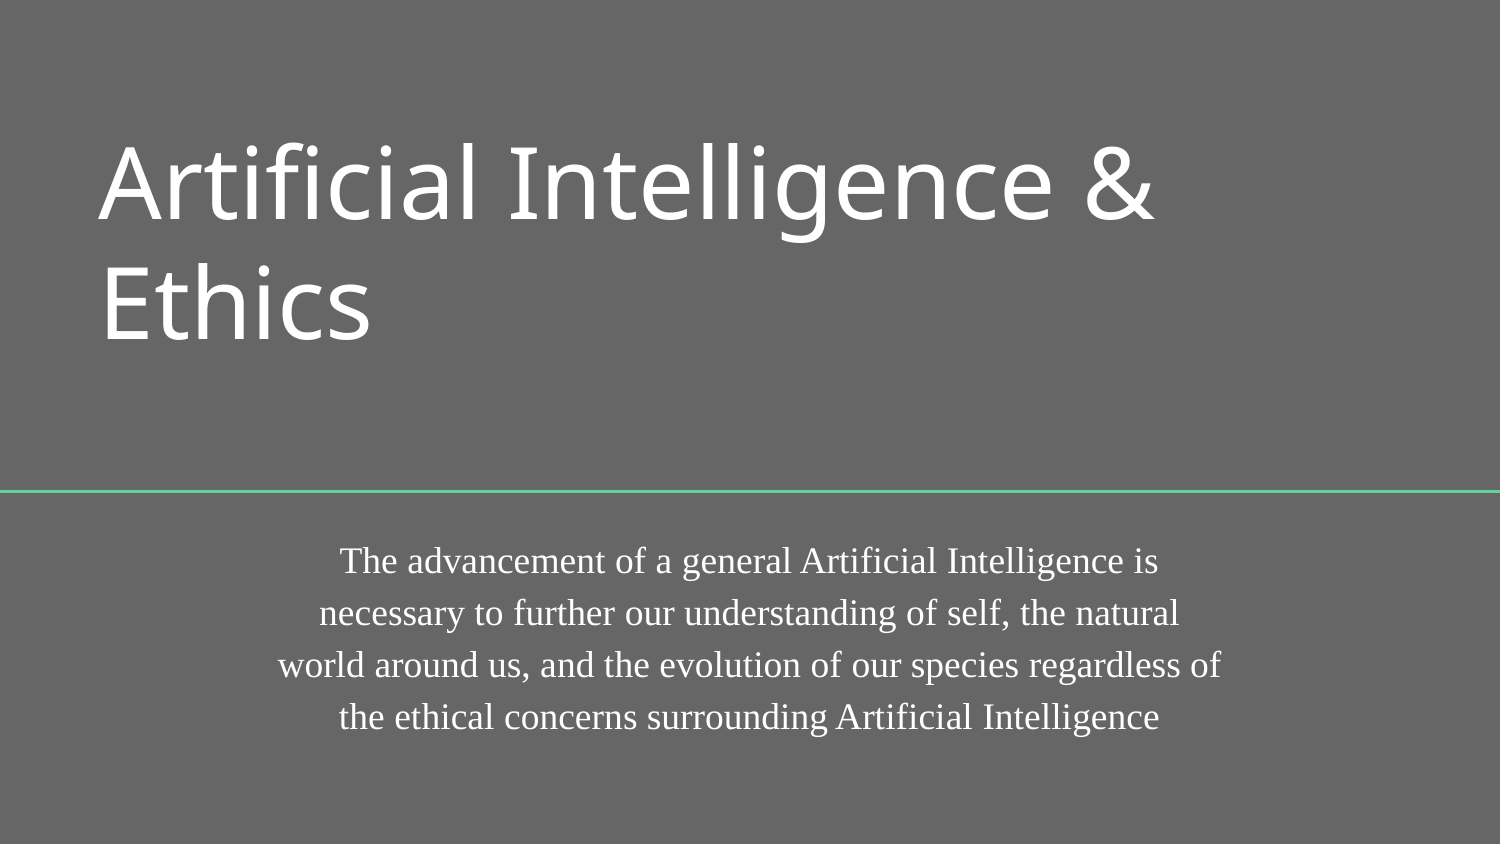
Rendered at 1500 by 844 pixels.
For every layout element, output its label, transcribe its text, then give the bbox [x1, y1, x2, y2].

title Artificial Intelligence & Ethics [83, 114, 1417, 375]
text_box The advancement of a general Artificial Intelligence is necessary to further our understanding of self, the natural world around us, and the evolution of our species regardless of the ethical concerns surrounding Artificial Intelligence [259, 514, 1241, 630]
